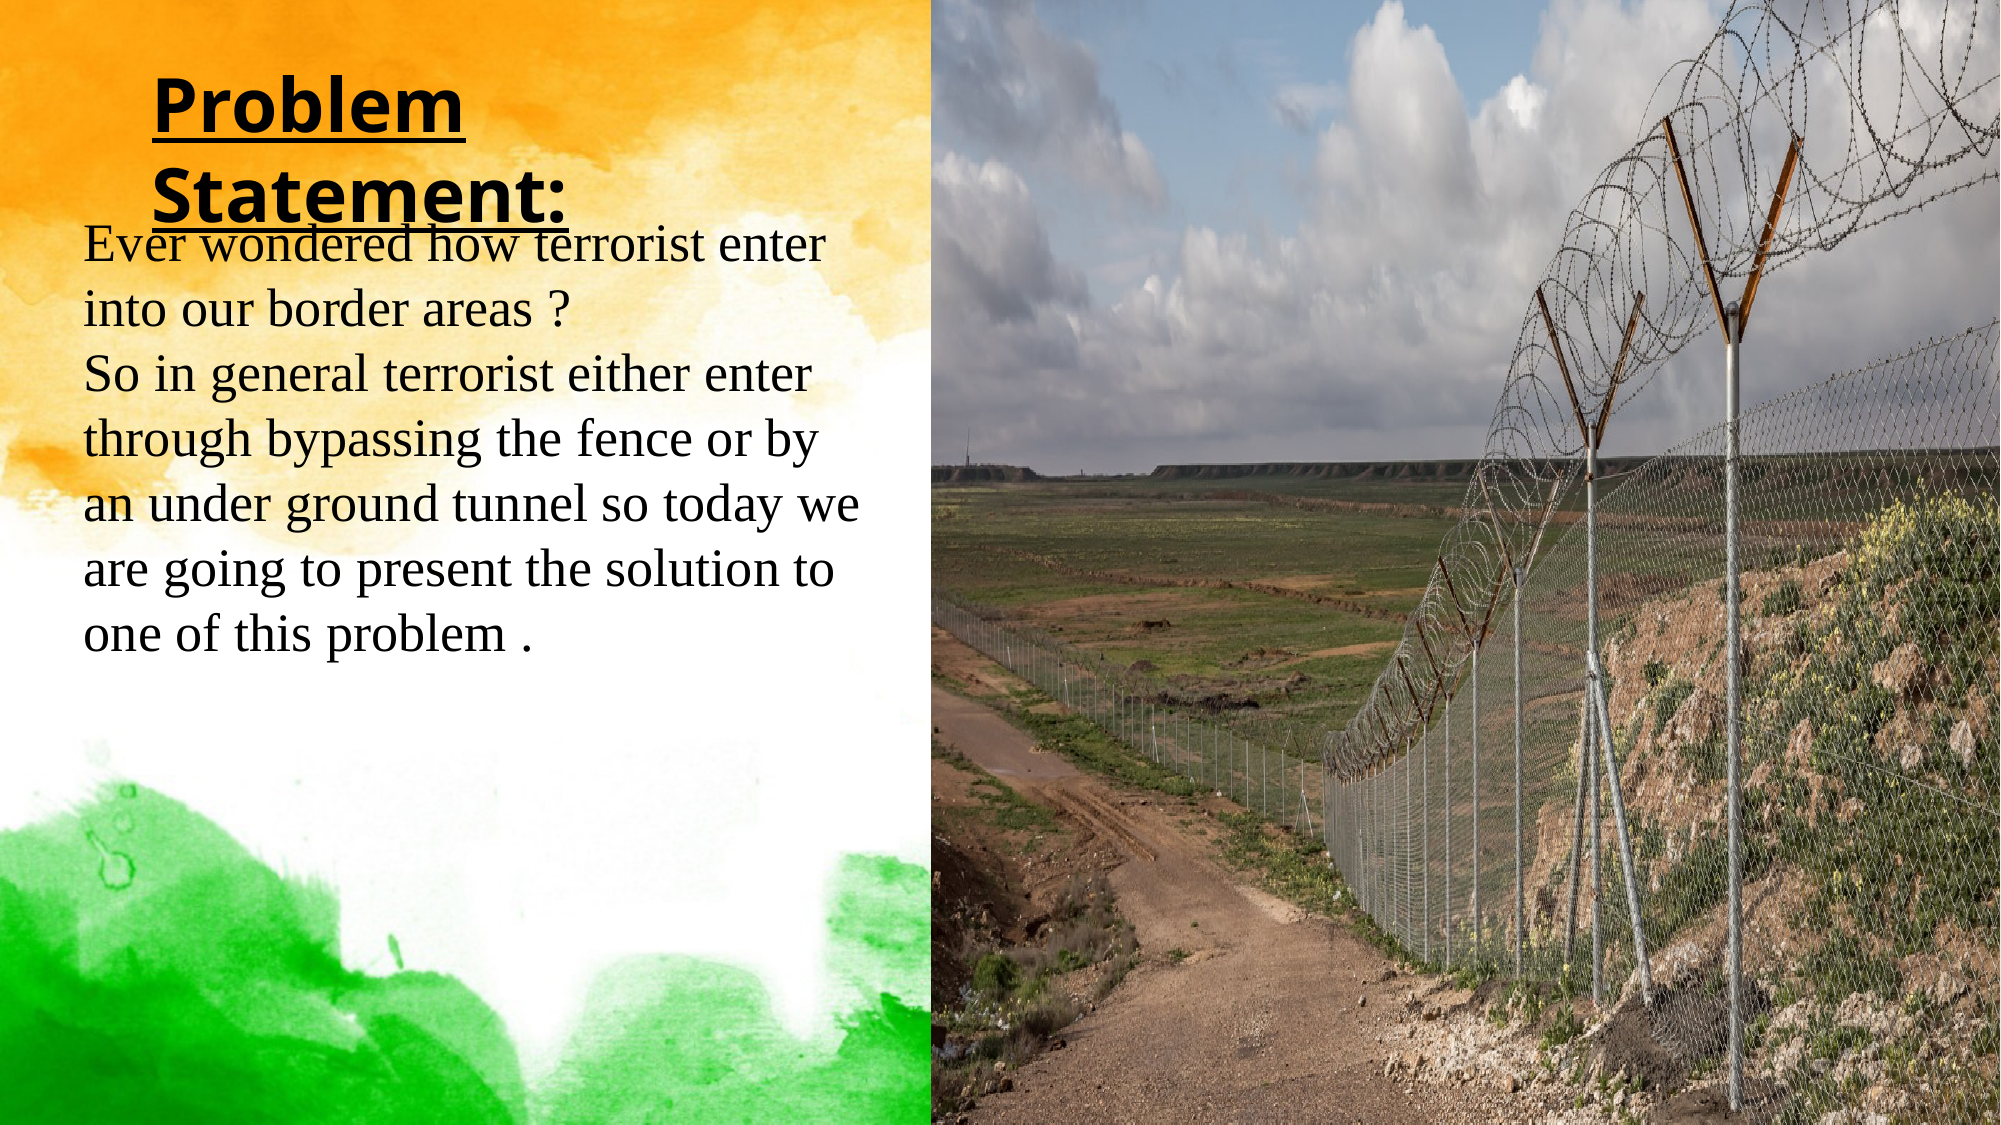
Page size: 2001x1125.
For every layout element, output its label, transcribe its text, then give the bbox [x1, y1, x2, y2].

picture [0, 0, 2001, 1125]
text_box Problem Statement: [136, 49, 814, 245]
text_box Ever wondered how terrorist enter into our border areas ? So in general terrorist either enter through bypassing the fence or by an under ground tunnel so today we are going to present the solution to one of this problem . [68, 200, 881, 735]
